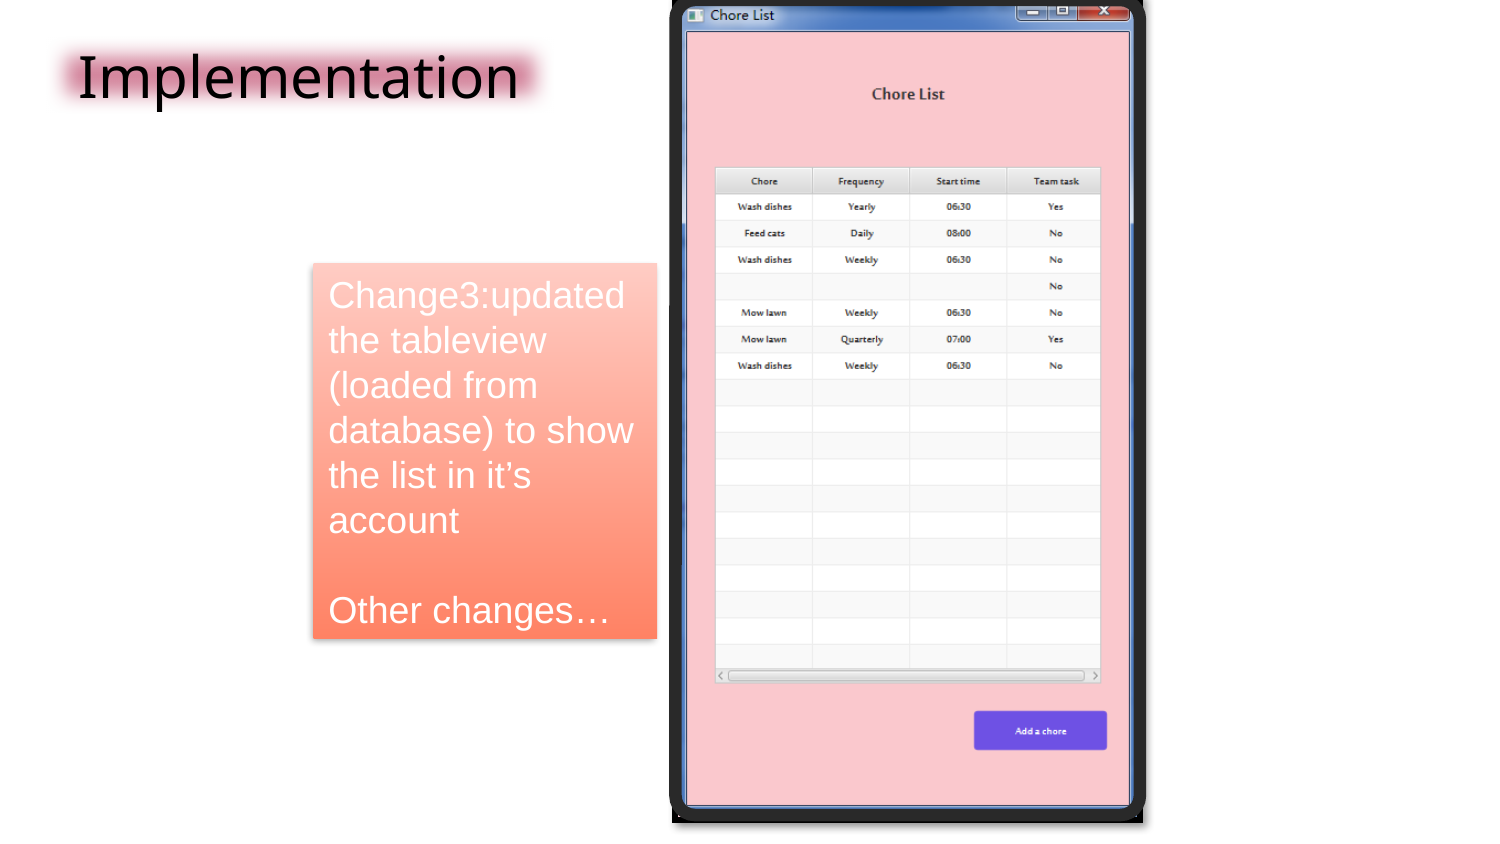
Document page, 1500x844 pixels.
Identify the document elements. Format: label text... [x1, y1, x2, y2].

table_cell “123” [73, 63, 528, 87]
picture [675, 0, 1141, 818]
text_box Implementation [78, 68, 523, 82]
text_box Change3:updated the tableview (loaded from database) to show the list in it’s account Other changes… [313, 263, 658, 639]
table_cell “06:30” [67, 57, 533, 93]
table_cell “richard@empyreco” [70, 60, 531, 90]
